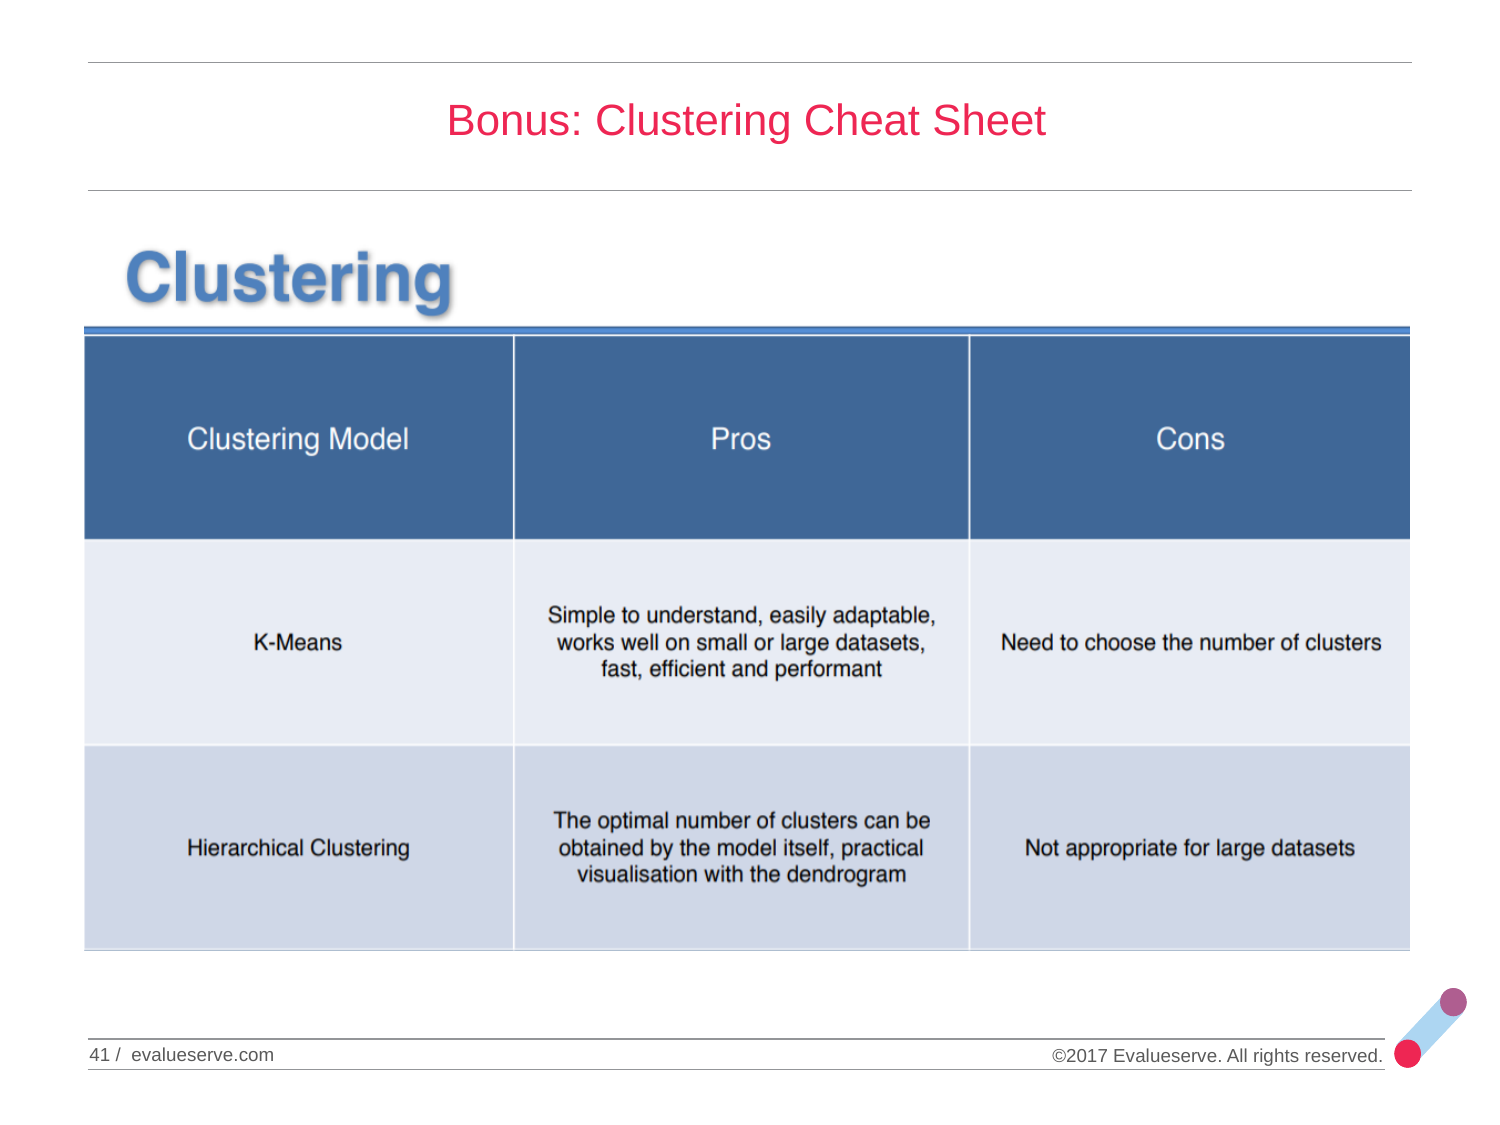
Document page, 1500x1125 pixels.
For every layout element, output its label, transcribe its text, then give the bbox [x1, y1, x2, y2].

footer ©2017 Evalueserve. All rights reserved. [908, 1041, 1384, 1069]
slide_number 41 / evalueserve.com [89, 1039, 311, 1069]
text_box Bonus: Clustering Cheat Sheet [84, 85, 1409, 202]
picture [84, 237, 1410, 951]
